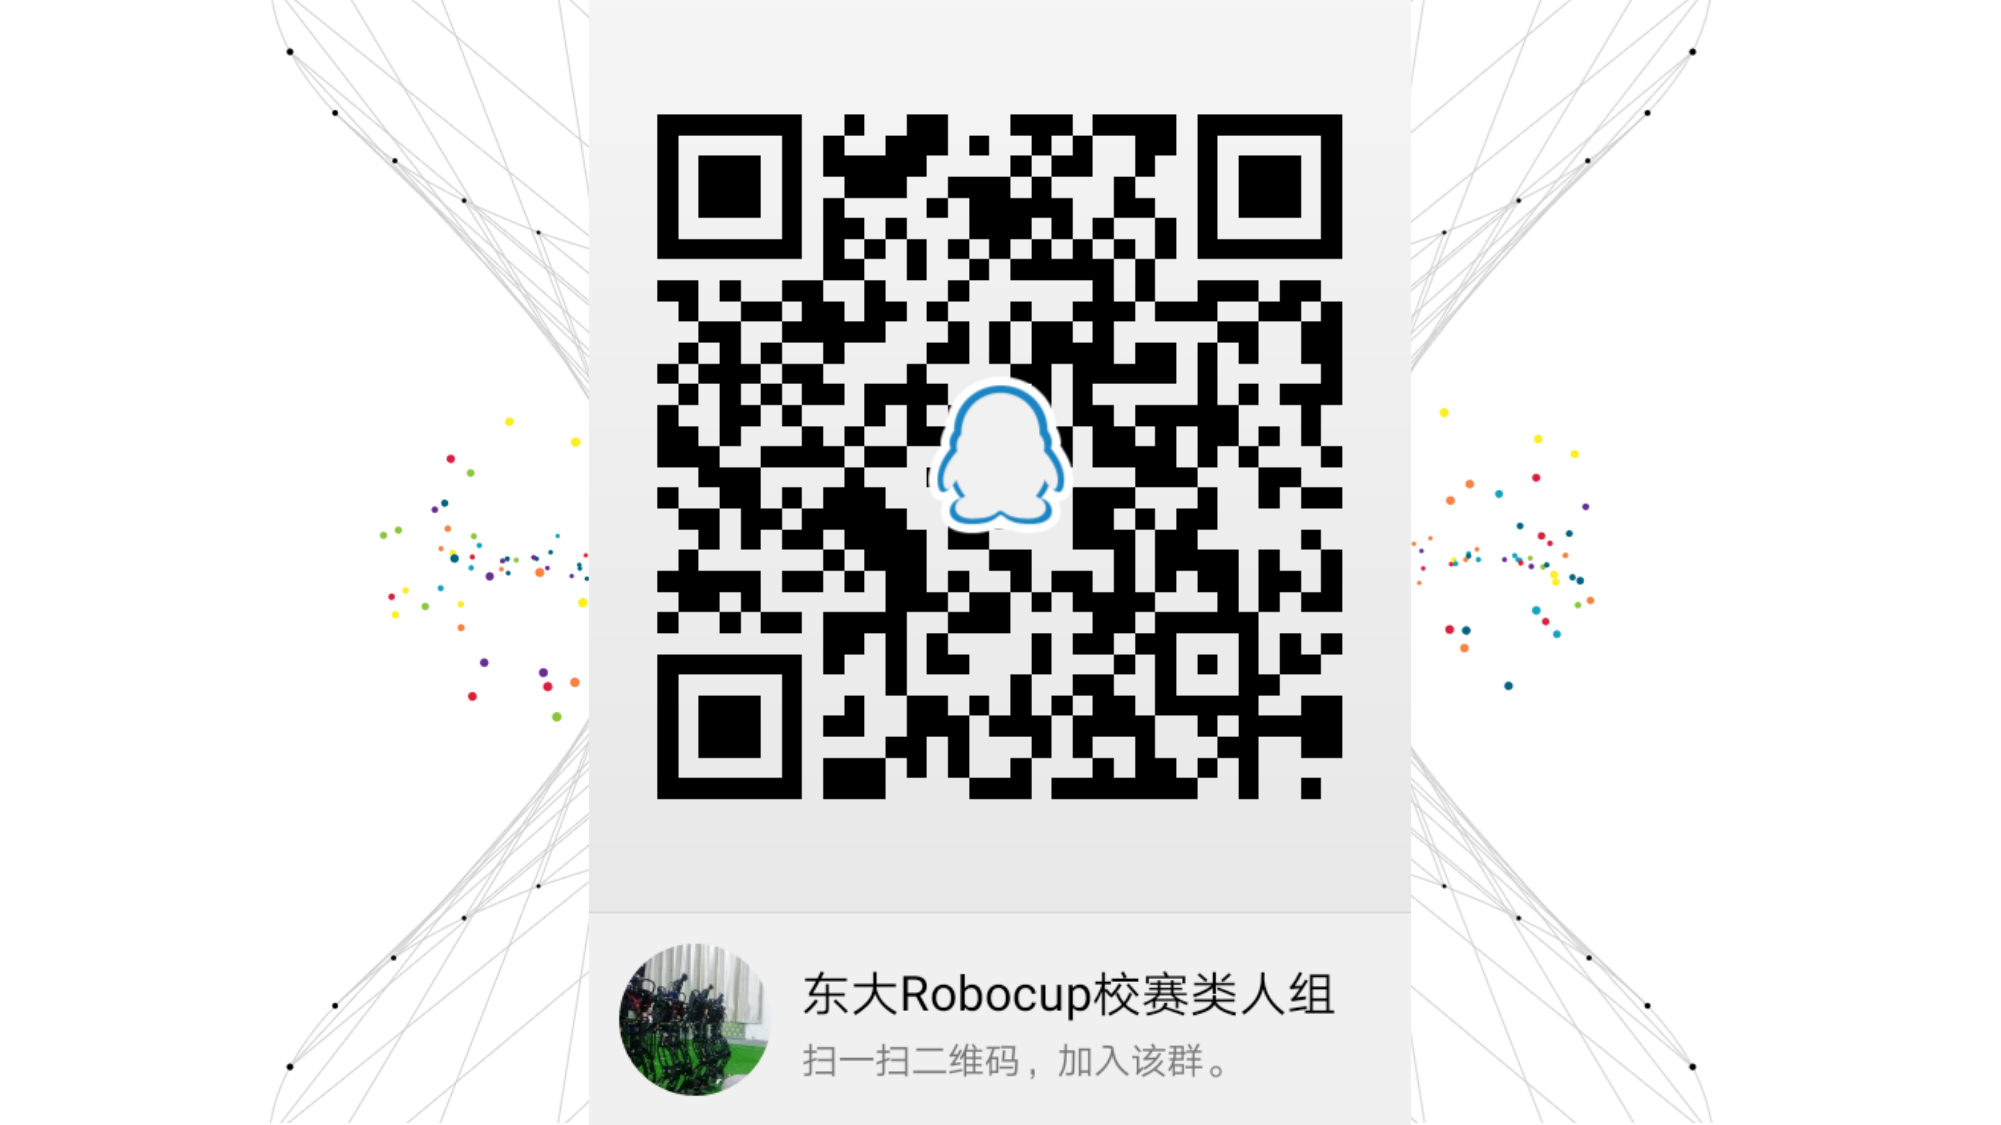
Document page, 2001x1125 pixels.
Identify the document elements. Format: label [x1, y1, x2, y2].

picture [156, 0, 1878, 1125]
